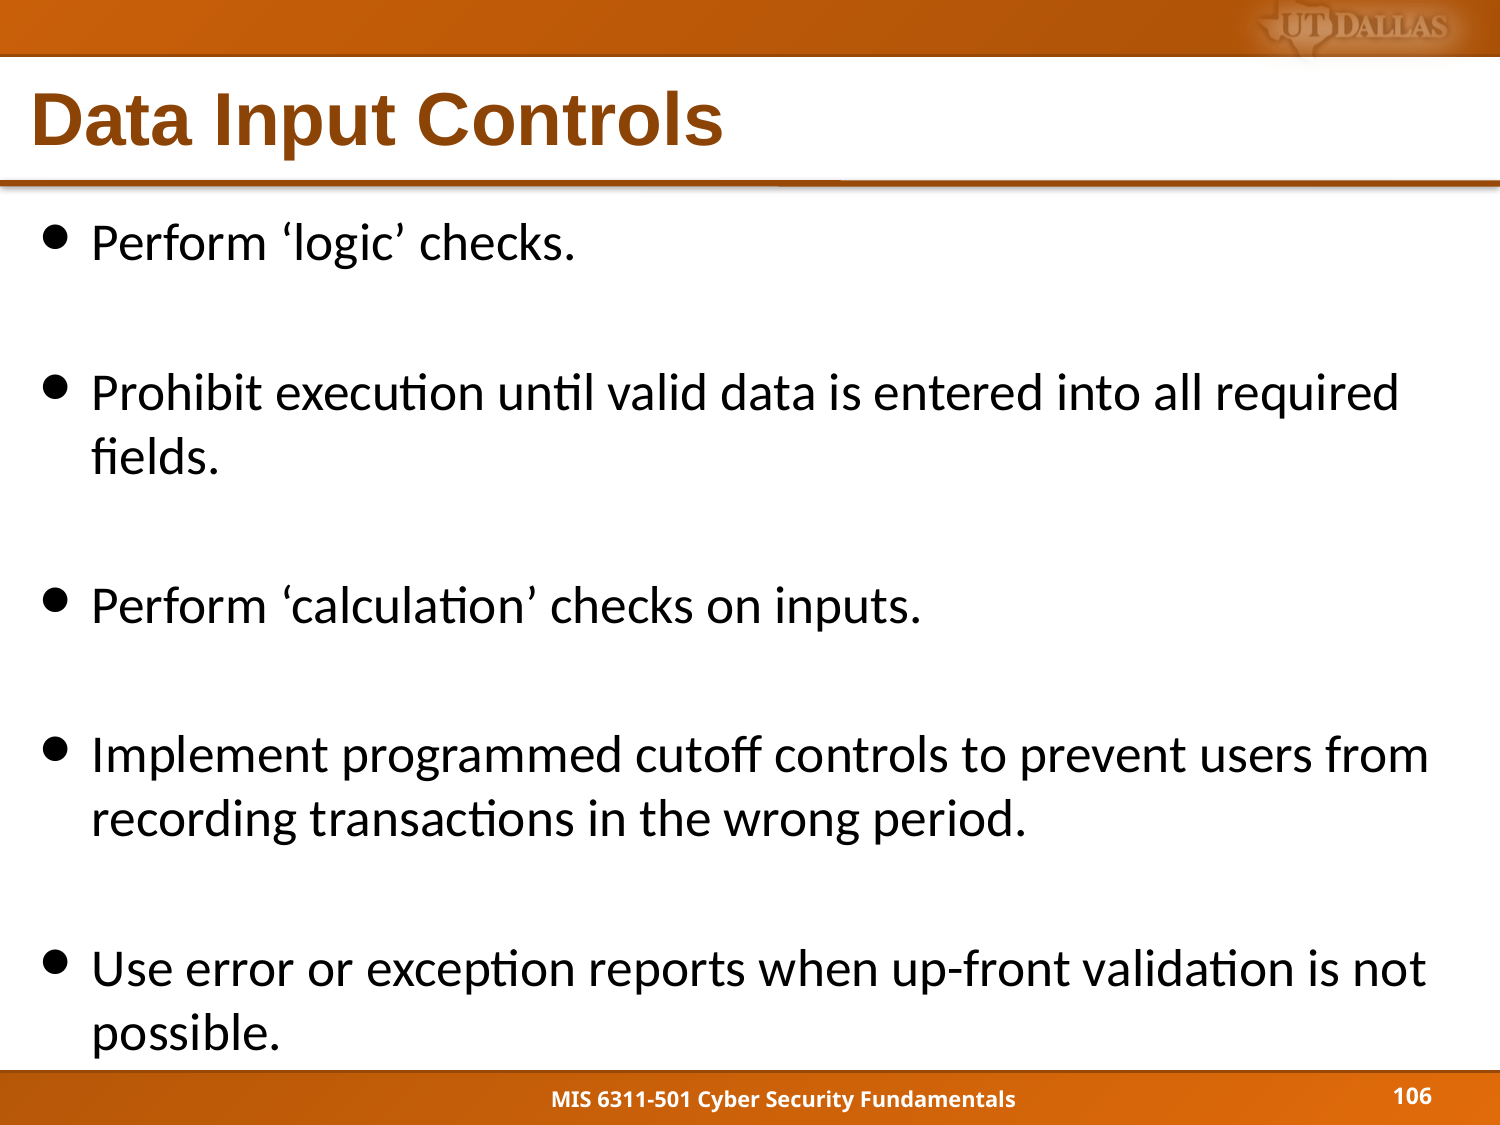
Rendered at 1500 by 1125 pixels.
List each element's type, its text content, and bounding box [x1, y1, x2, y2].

title Data Input Controls [0, 64, 1500, 178]
slide_number 106 [1350, 1076, 1475, 1120]
list Perform ‘logic’ checks. Prohibit execution until valid data is entered into all required fields. Perform ‘calculation’ checks on inputs. Implement programmed cutoff controls to prevent users from recording transactions in the wrong period. Use error or exception reports when up-front validation is not possible. [24, 199, 1500, 1077]
picture [1218, 0, 1500, 64]
